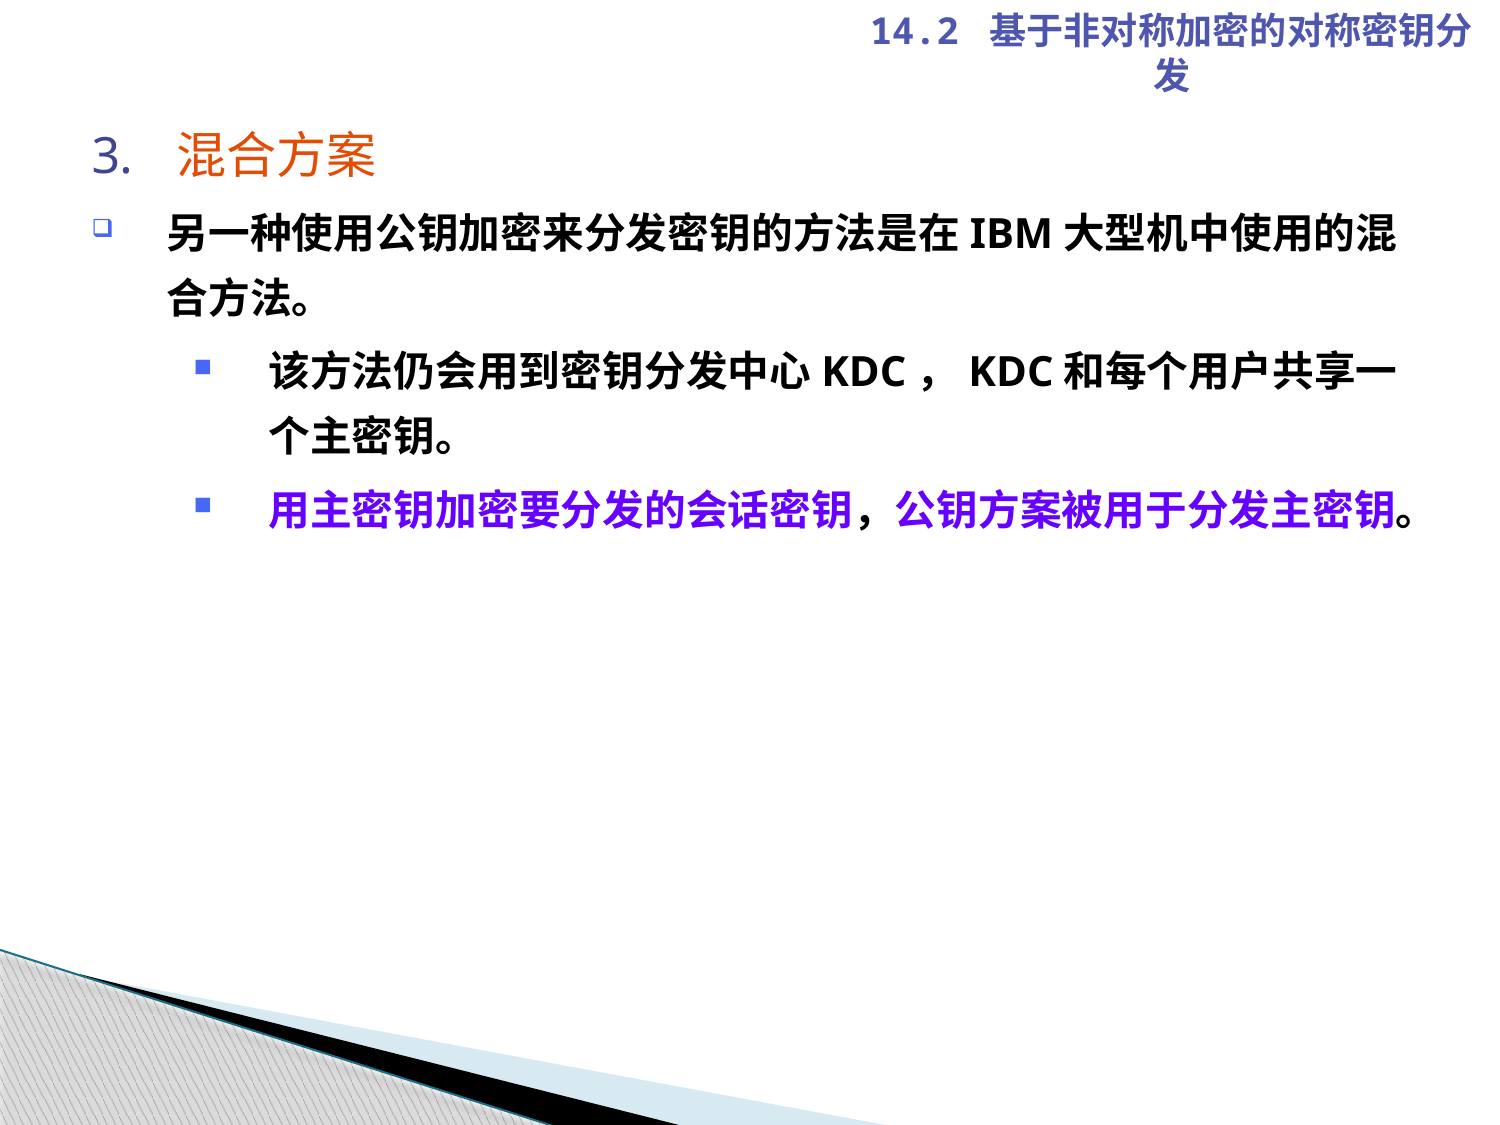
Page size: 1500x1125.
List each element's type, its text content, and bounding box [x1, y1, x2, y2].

text_box 混合方案 另一种使用公钥加密来分发密钥的方法是在IBM大型机中使用的混合方法。 该方法仍会用到密钥分发中心KDC，KDC和每个用户共享一个主密钥。 用主密钥加密要分发的会话密钥，公钥方案被用于分发主密钥。 [76, 103, 1427, 979]
text_box 14.2 基于非对称加密的对称密钥分发 [844, 0, 1499, 104]
